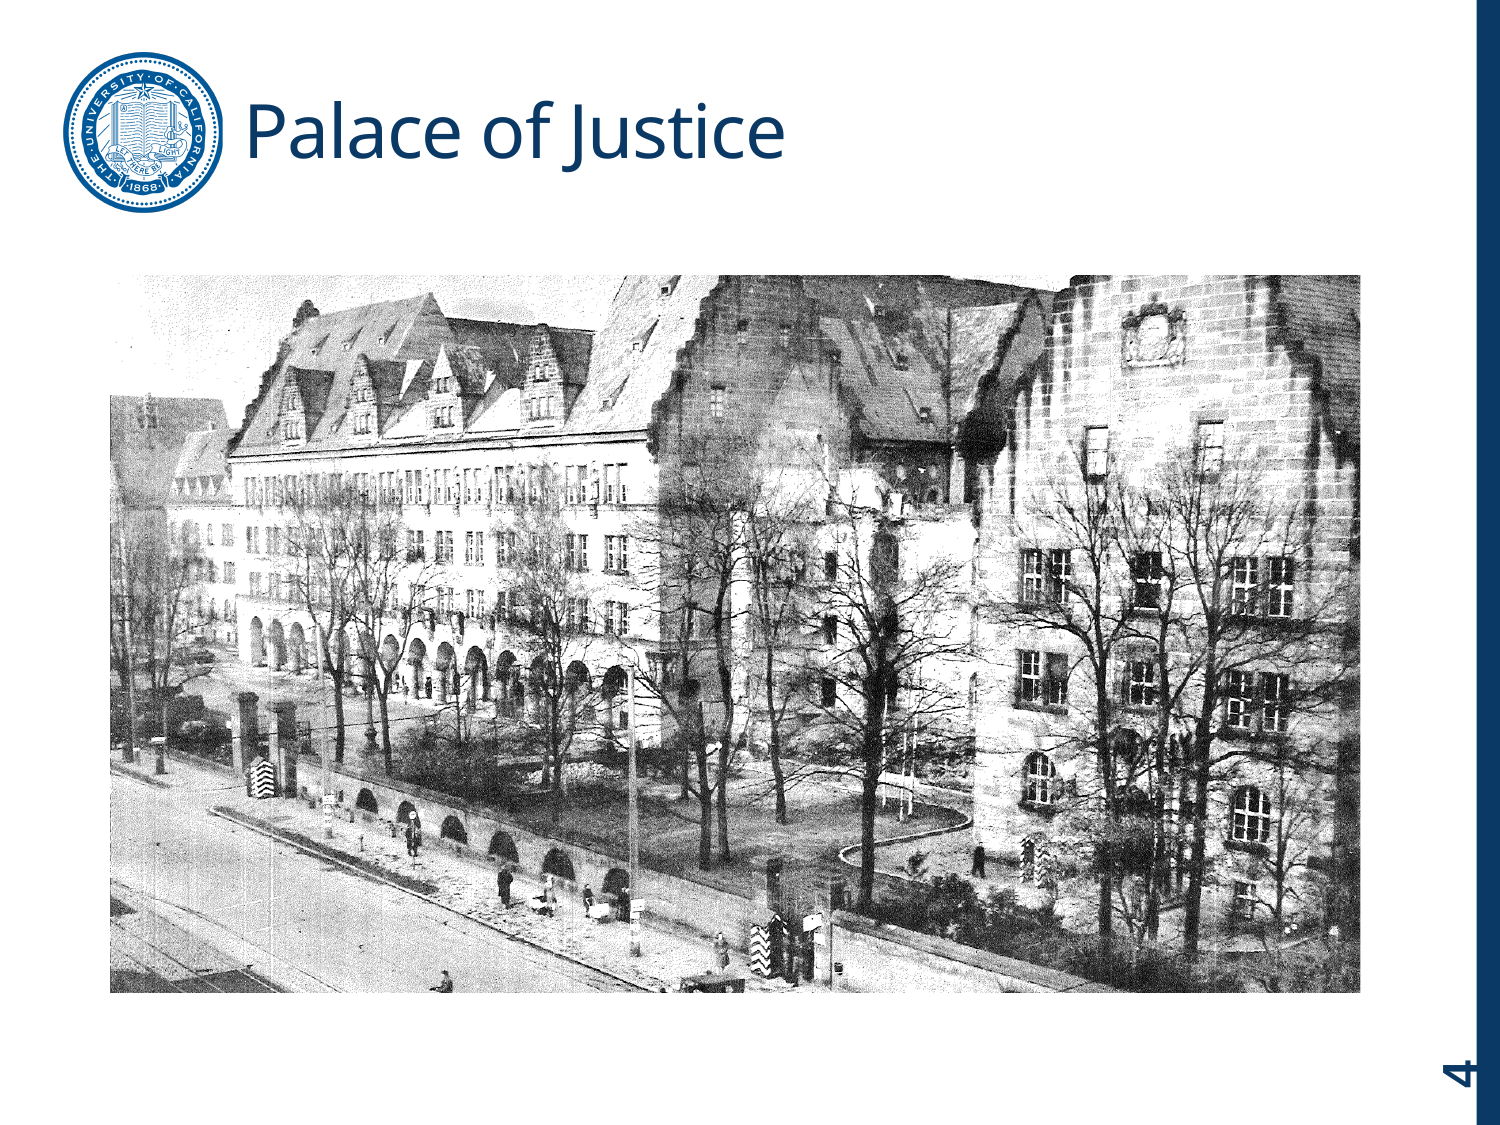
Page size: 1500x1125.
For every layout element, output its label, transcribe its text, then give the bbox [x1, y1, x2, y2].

slide_number 4 [1427, 887, 1488, 1104]
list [109, 274, 1361, 993]
title Palace of Justice [228, 47, 1484, 181]
